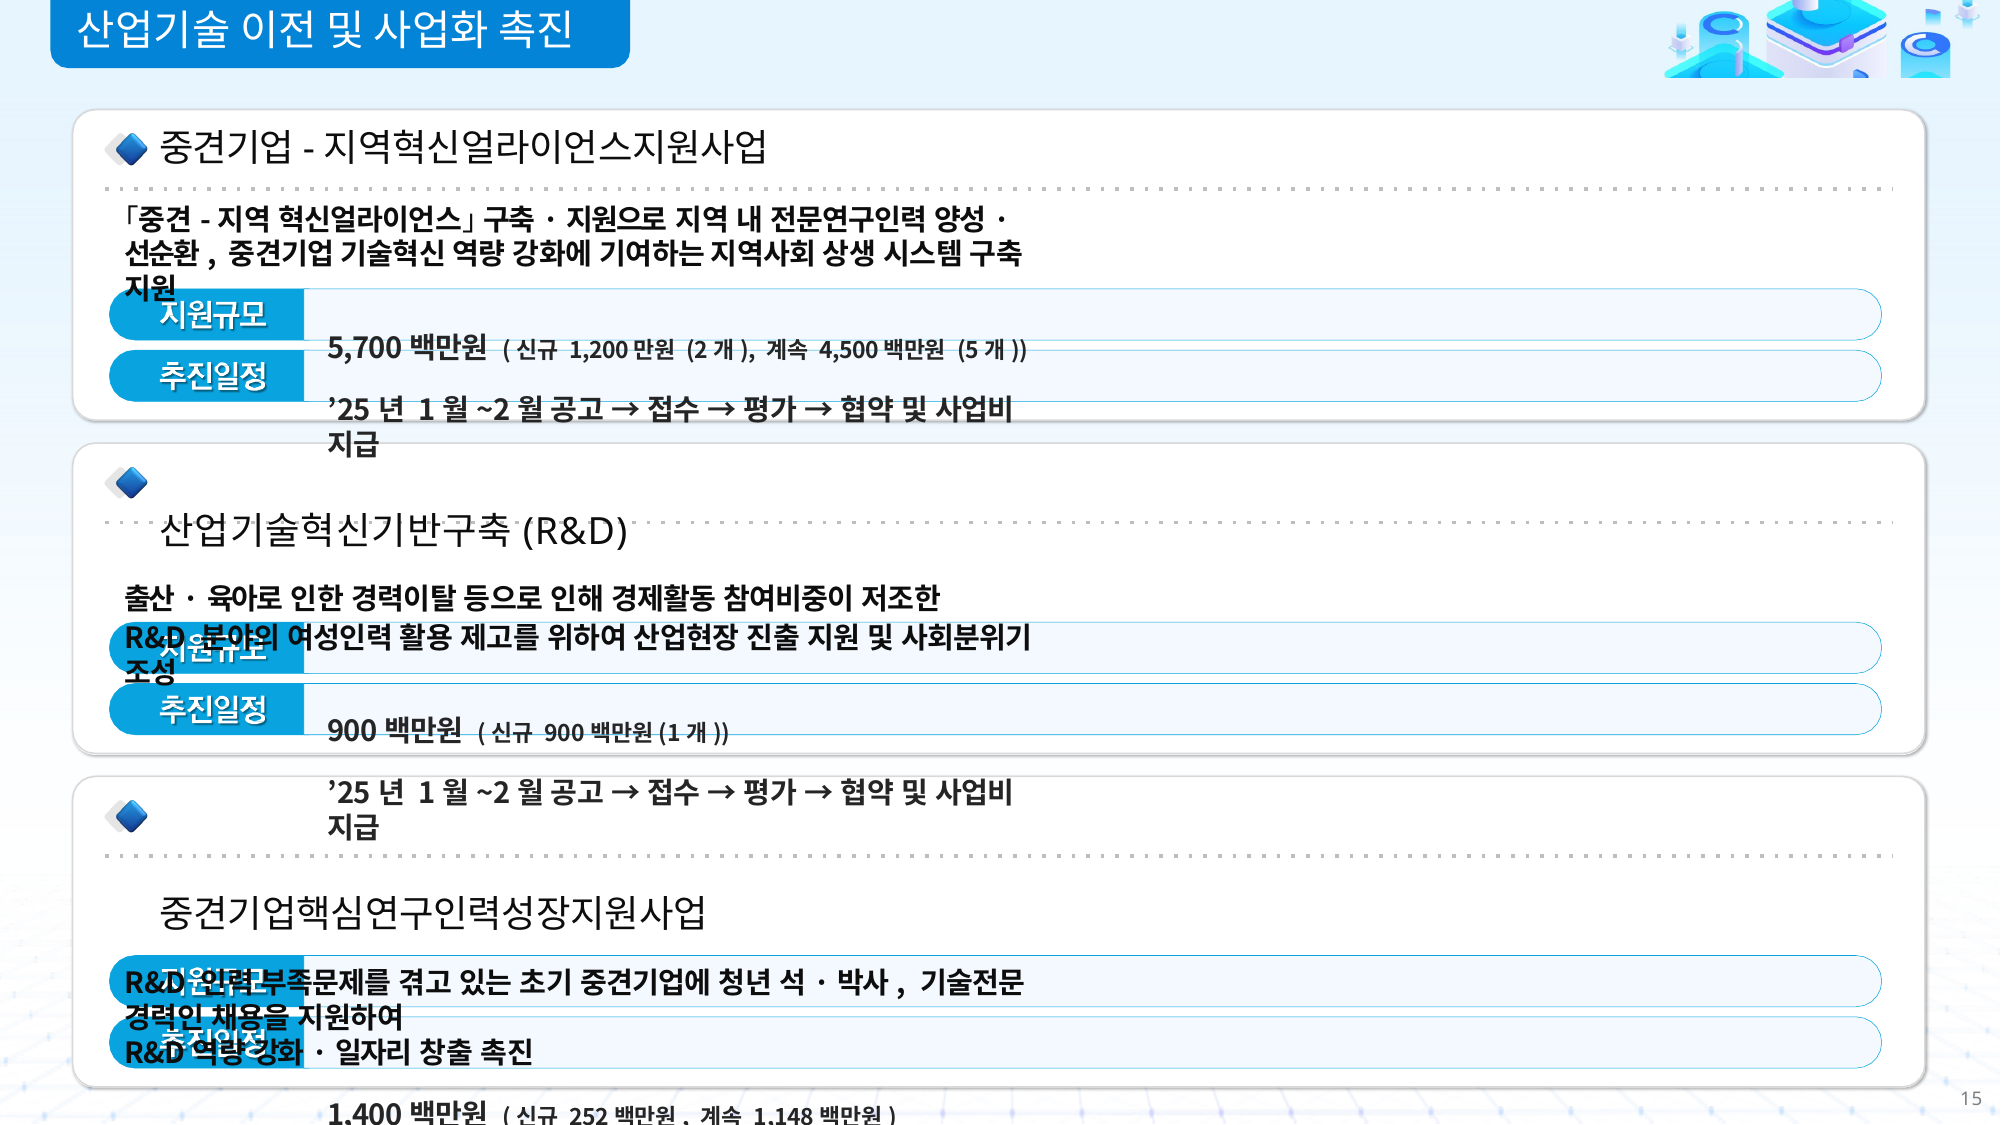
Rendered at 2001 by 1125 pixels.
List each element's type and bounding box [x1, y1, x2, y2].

text_box [0, 869, 2000, 1125]
text_box [0, 0, 2000, 858]
